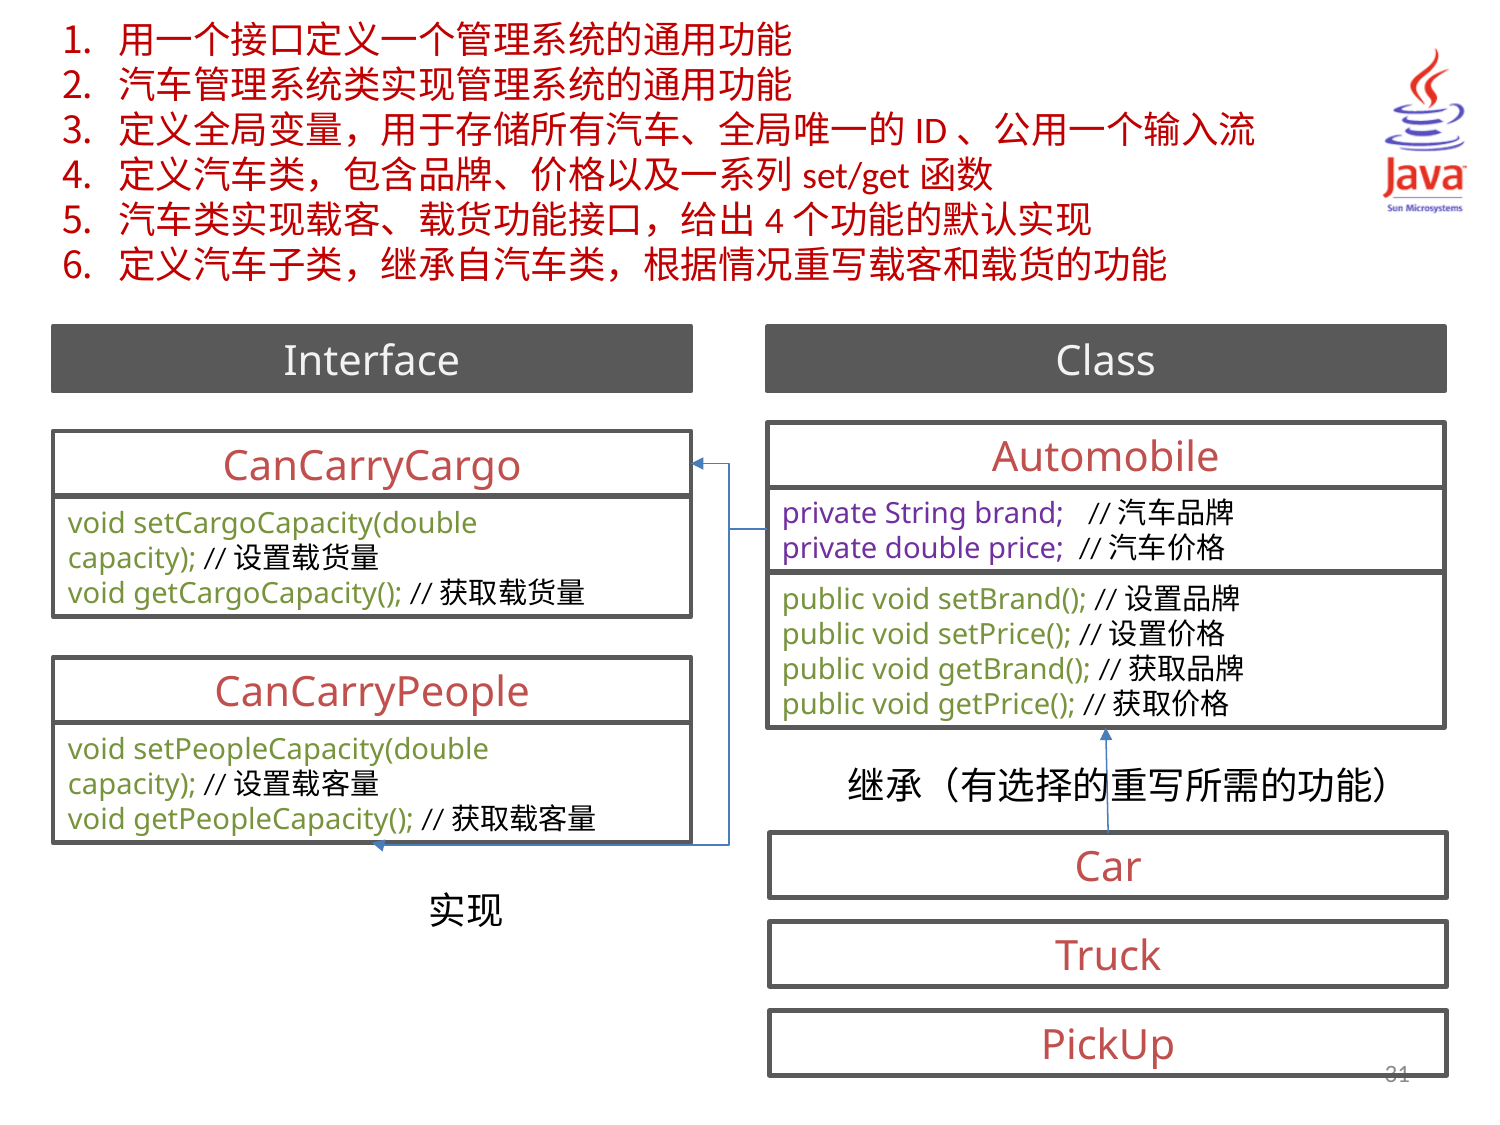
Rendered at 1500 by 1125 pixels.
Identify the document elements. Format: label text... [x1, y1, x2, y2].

text_box 实现 [414, 879, 592, 940]
text_box Interface [53, 326, 691, 392]
slide_number 31 [1074, 1076, 1425, 1103]
text_box Automobile [767, 422, 1445, 486]
text_box 继承（有选择的重写所需的功能） [832, 754, 1100, 815]
text_box CanCarryCargo [53, 431, 691, 496]
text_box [690, 463, 768, 530]
text_box private String brand; //汽车品牌 private double price; //汽车价格 [771, 486, 1445, 572]
text_box void setCargoCapacity(double capacity); //设置载货量 void getCargoCapacity(); //获取载货量 [53, 496, 685, 617]
text_box Truck [769, 921, 1447, 987]
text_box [1105, 729, 1109, 834]
text_box CanCarryPeople [53, 657, 366, 723]
text_box PickUp [769, 1010, 1447, 1076]
text_box 继承（有选择的重写所需的功能） [1113, 754, 1484, 815]
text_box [371, 529, 768, 845]
picture [1400, 44, 1474, 219]
text_box 用一个接口定义一个管理系统的通用功能 汽车管理系统类实现管理系统的通用功能 定义全局变量，用于存储所有汽车、全局唯一的ID、公用一个输入流 定义汽车类，包含品牌、价格以及一系列set/get函数 汽车类实现载客、载货功能接口，给出4个功能的默认实现 定义汽车子类，继承自汽车类，根据情况重写载客和载货的功能 [47, 8, 1400, 293]
text_box void setPeopleCapacity(double capacity); //设置载客量 void getPeopleCapacity(); //获取载客量 [53, 723, 366, 843]
text_box public void setBrand(); //设置品牌 public void setPrice(); //设置价格 public void getBrand(); //获取品牌 public void getPrice(); //获取价格 [771, 573, 1445, 728]
text_box Class [767, 326, 1445, 392]
text_box Car [769, 832, 1447, 898]
